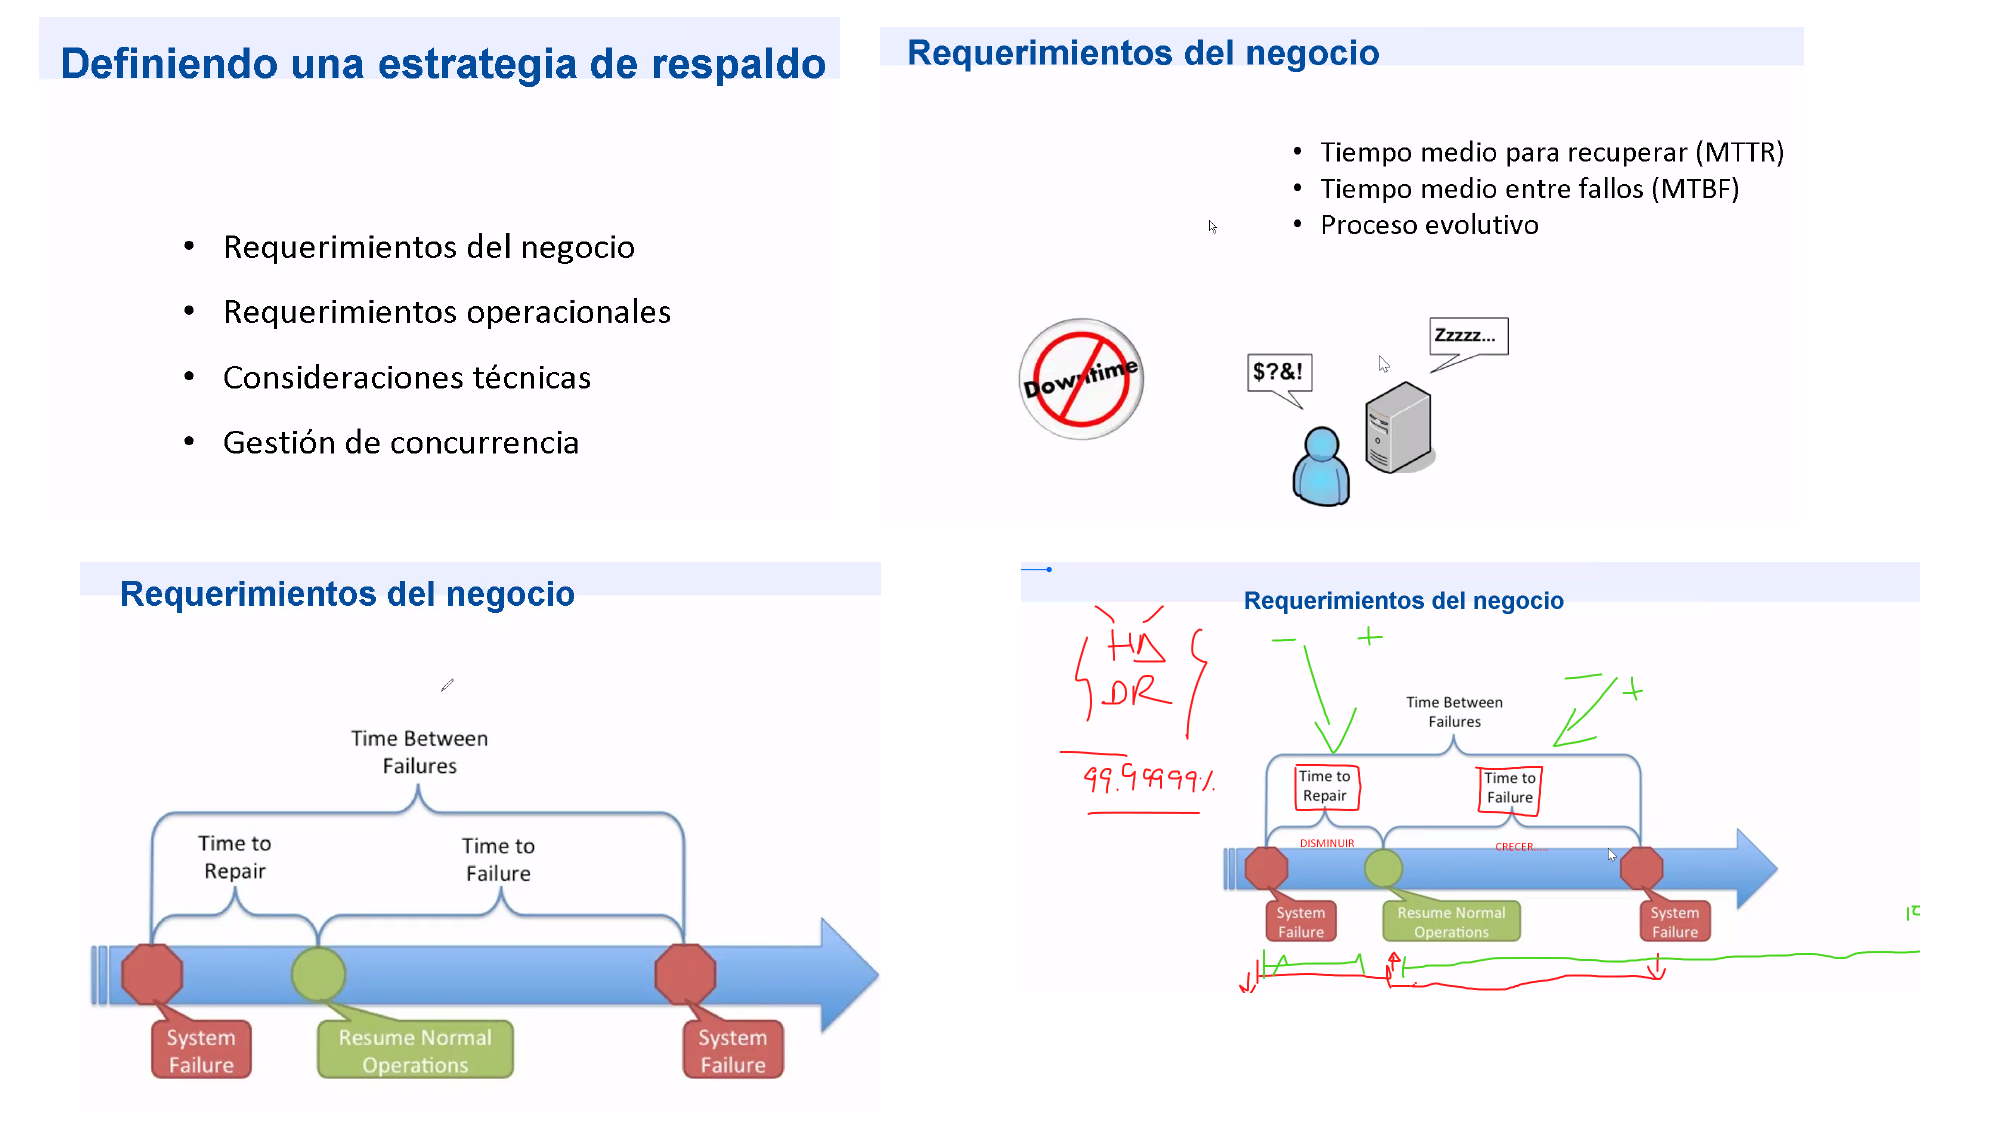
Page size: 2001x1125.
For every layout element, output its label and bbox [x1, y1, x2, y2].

picture [80, 562, 881, 1113]
picture [39, 16, 840, 521]
picture [880, 27, 1804, 522]
picture [1021, 562, 1920, 993]
